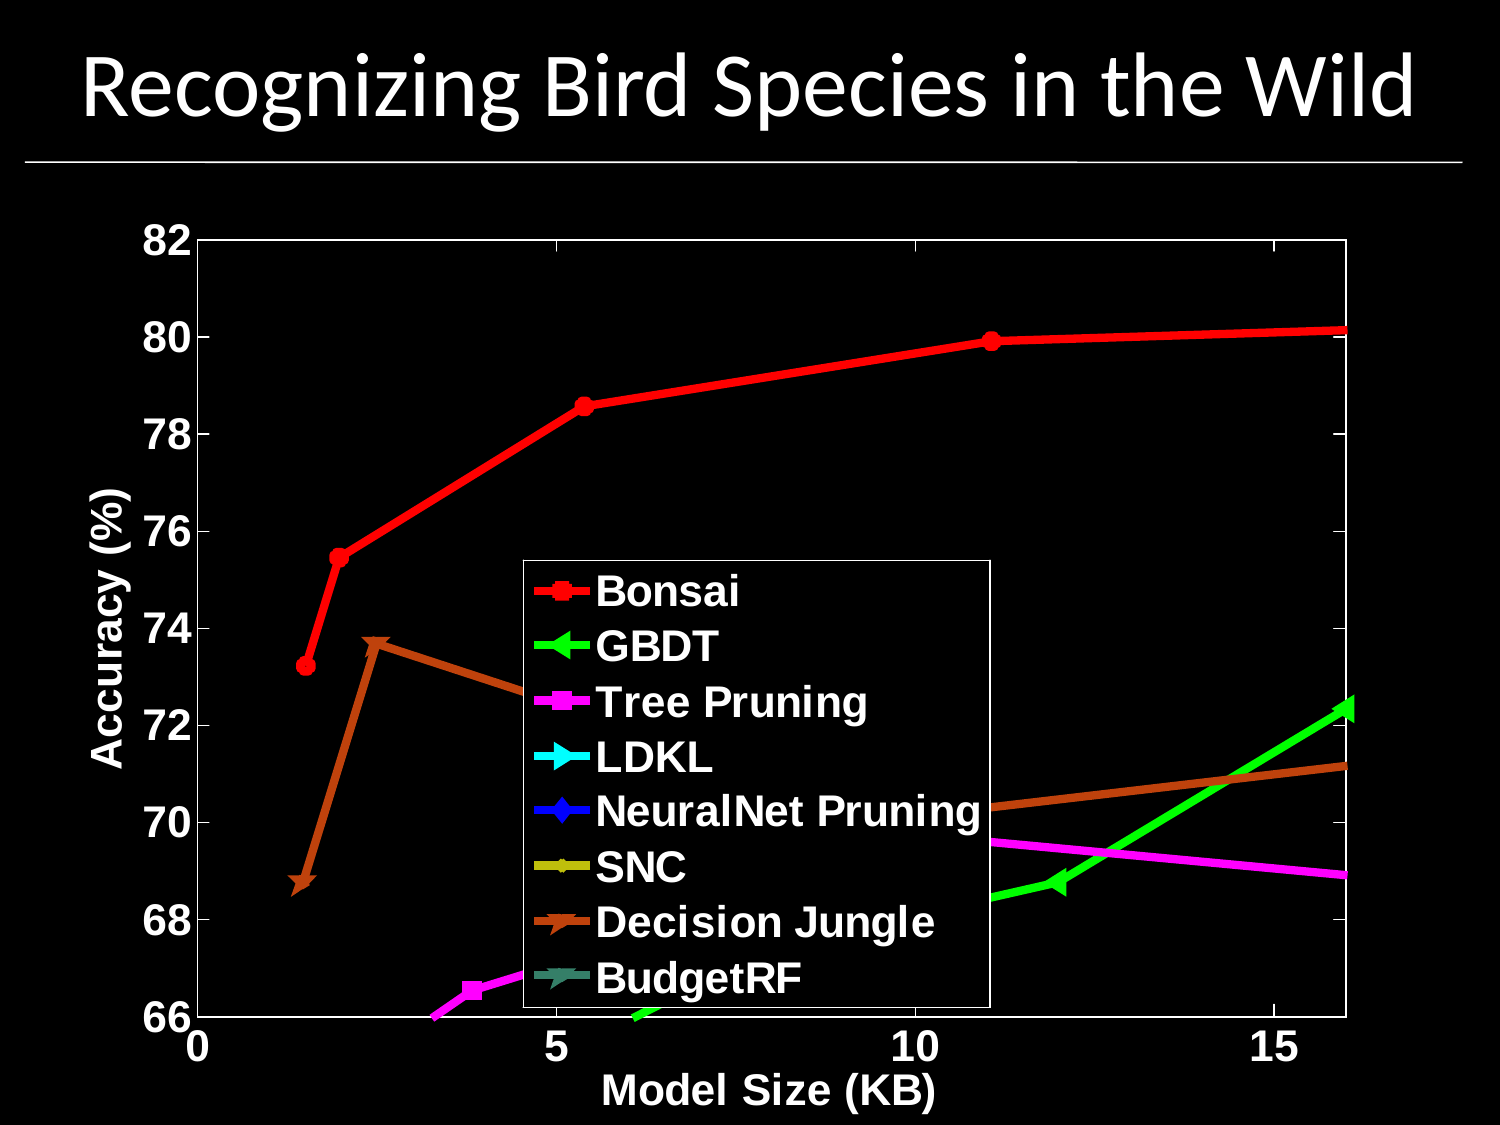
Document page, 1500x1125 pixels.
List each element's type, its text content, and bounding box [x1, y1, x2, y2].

picture [4, 167, 1488, 1123]
text_box Recognizing Bird Species in the Wild [0, 14, 1500, 144]
